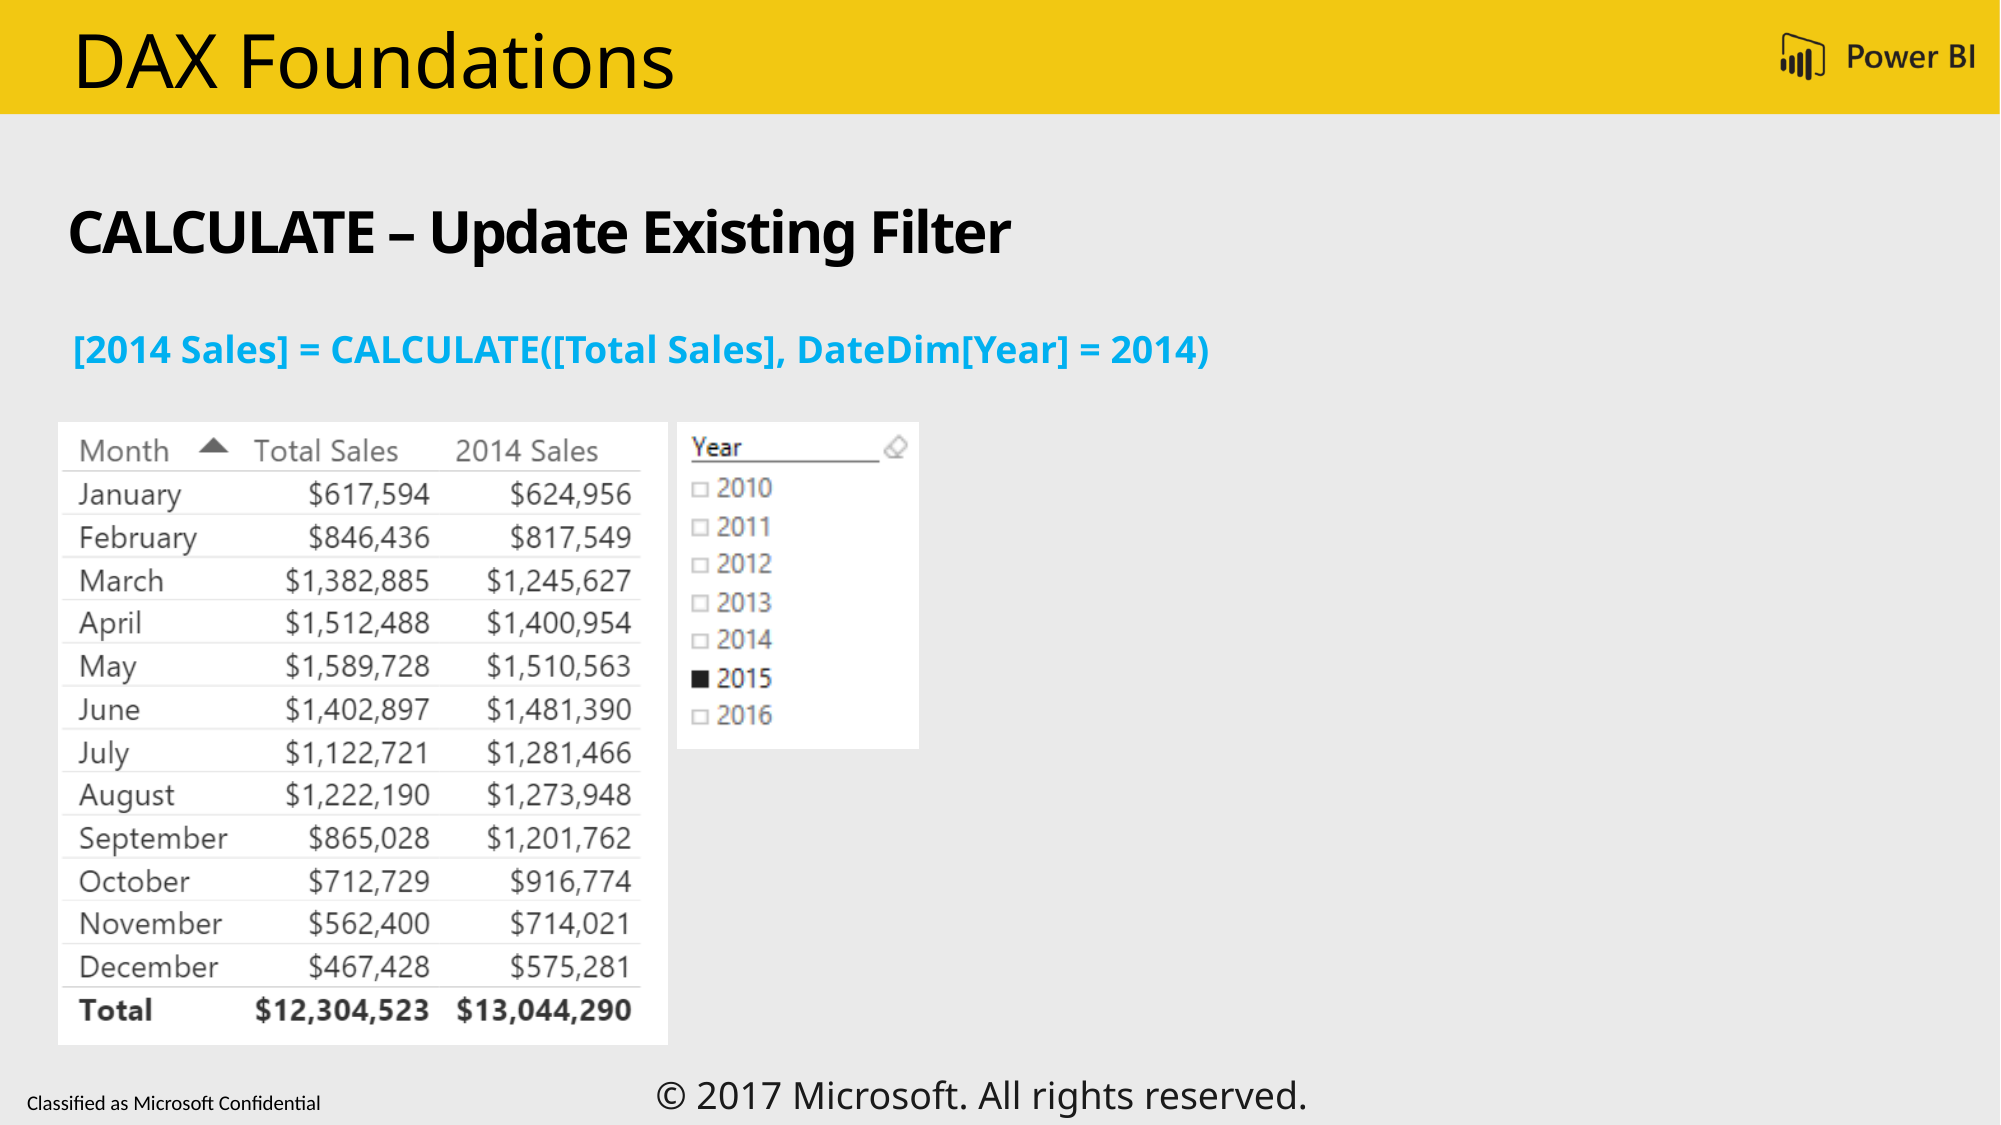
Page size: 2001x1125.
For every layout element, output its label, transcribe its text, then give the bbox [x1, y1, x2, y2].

picture [57, 422, 668, 1046]
text_box [0, 0, 2000, 115]
text_box DAX Foundations [58, 5, 1879, 111]
picture [1768, 23, 1985, 91]
picture [676, 422, 919, 749]
title CALCULATE – Update Existing Filter [43, 188, 1956, 275]
text_box [2014 Sales] = CALCULATE([Total Sales], DateDim[Year] = 2014) [58, 318, 1840, 379]
